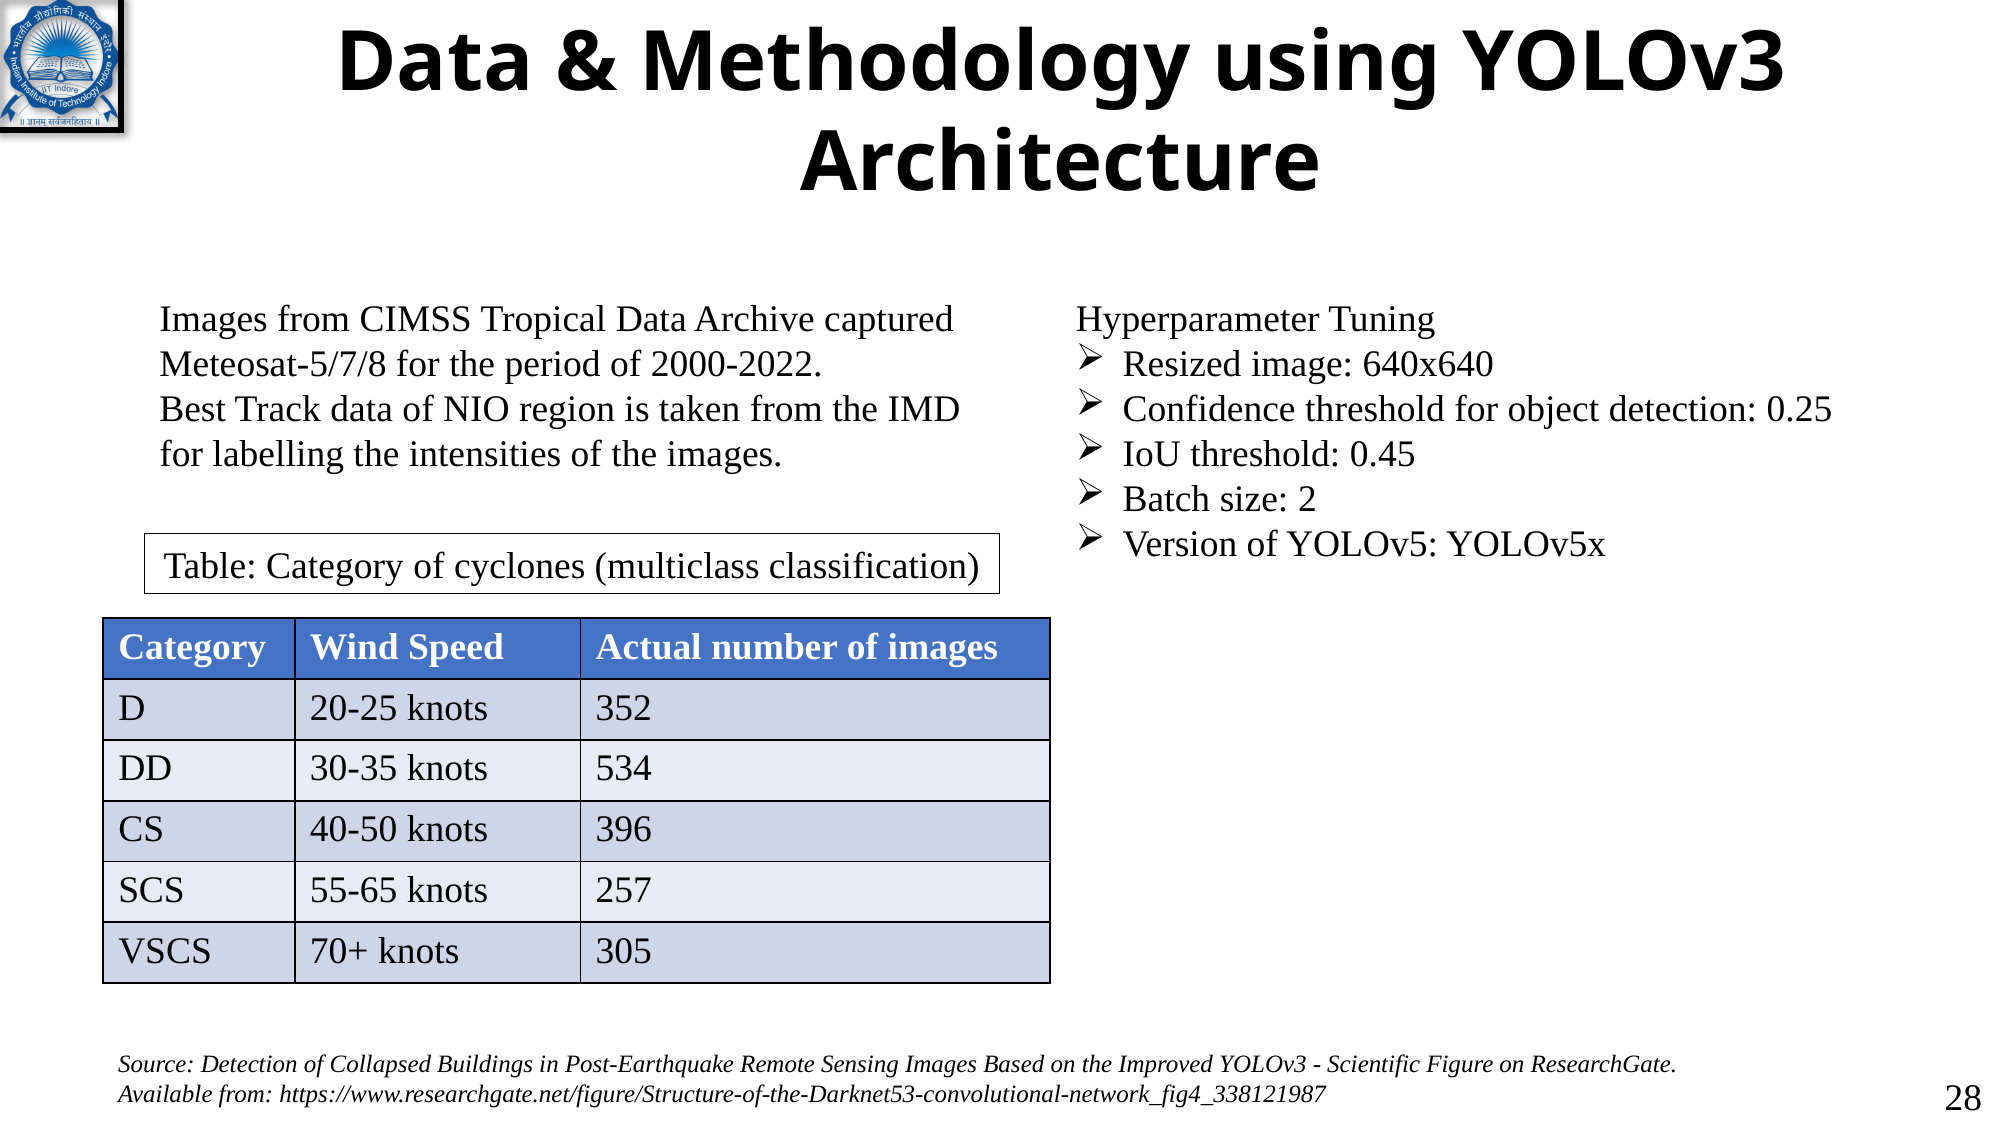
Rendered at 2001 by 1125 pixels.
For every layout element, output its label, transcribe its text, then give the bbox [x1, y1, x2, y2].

table_cell D [104, 680, 294, 739]
table_cell CS [104, 802, 294, 861]
table_cell 352 [581, 680, 1049, 739]
table_cell 40-50 knots [296, 802, 580, 861]
table_header Actual number of images [581, 619, 1049, 678]
picture [0, 0, 119, 128]
table_cell 30-35 knots [296, 741, 580, 800]
table_cell 305 [581, 923, 1049, 982]
table_cell 534 [581, 741, 1049, 800]
text_box Hyperparameter Tuning Resized image: 640x640 Confidence threshold for object detection: 0.25 IoU threshold: 0.45 Batch size: 2 Version of YOLOv5: YOLOv5x [1061, 286, 1894, 572]
text_box Source: Detection of Collapsed Buildings in Post-Earthquake Remote Sensing Images Based on the Improved YOLOv3 - Scientific Figure on ResearchGate. Available from: https://www.researchgate.net/figure/Structure-of-the-Darknet53-convolutional-network_fig4_338121987 [103, 1039, 1728, 1115]
table_cell SCS [104, 862, 294, 921]
text_box Table: Category of cyclones (multiclass classification) [144, 533, 1000, 594]
table_cell DD [104, 741, 294, 800]
table_header Wind Speed [296, 619, 580, 678]
text_box 28 [1929, 1065, 2000, 1125]
text_box Data & Methodology using YOLOv3 Architecture [183, 0, 1939, 215]
text_box Images from CIMSS Tropical Data Archive captured Meteosat-5/7/8 for the period of 2000-2022. Best Track data of NIO region is taken from the IMD for labelling the intensities of the images. [144, 286, 977, 482]
table_header Category [104, 619, 294, 678]
table_cell VSCS [104, 923, 294, 982]
table_cell 55-65 knots [296, 862, 580, 921]
table_cell 20-25 knots [296, 680, 580, 739]
table_cell 257 [581, 862, 1049, 921]
table_cell 70+ knots [296, 923, 580, 982]
table_cell 396 [581, 802, 1049, 861]
